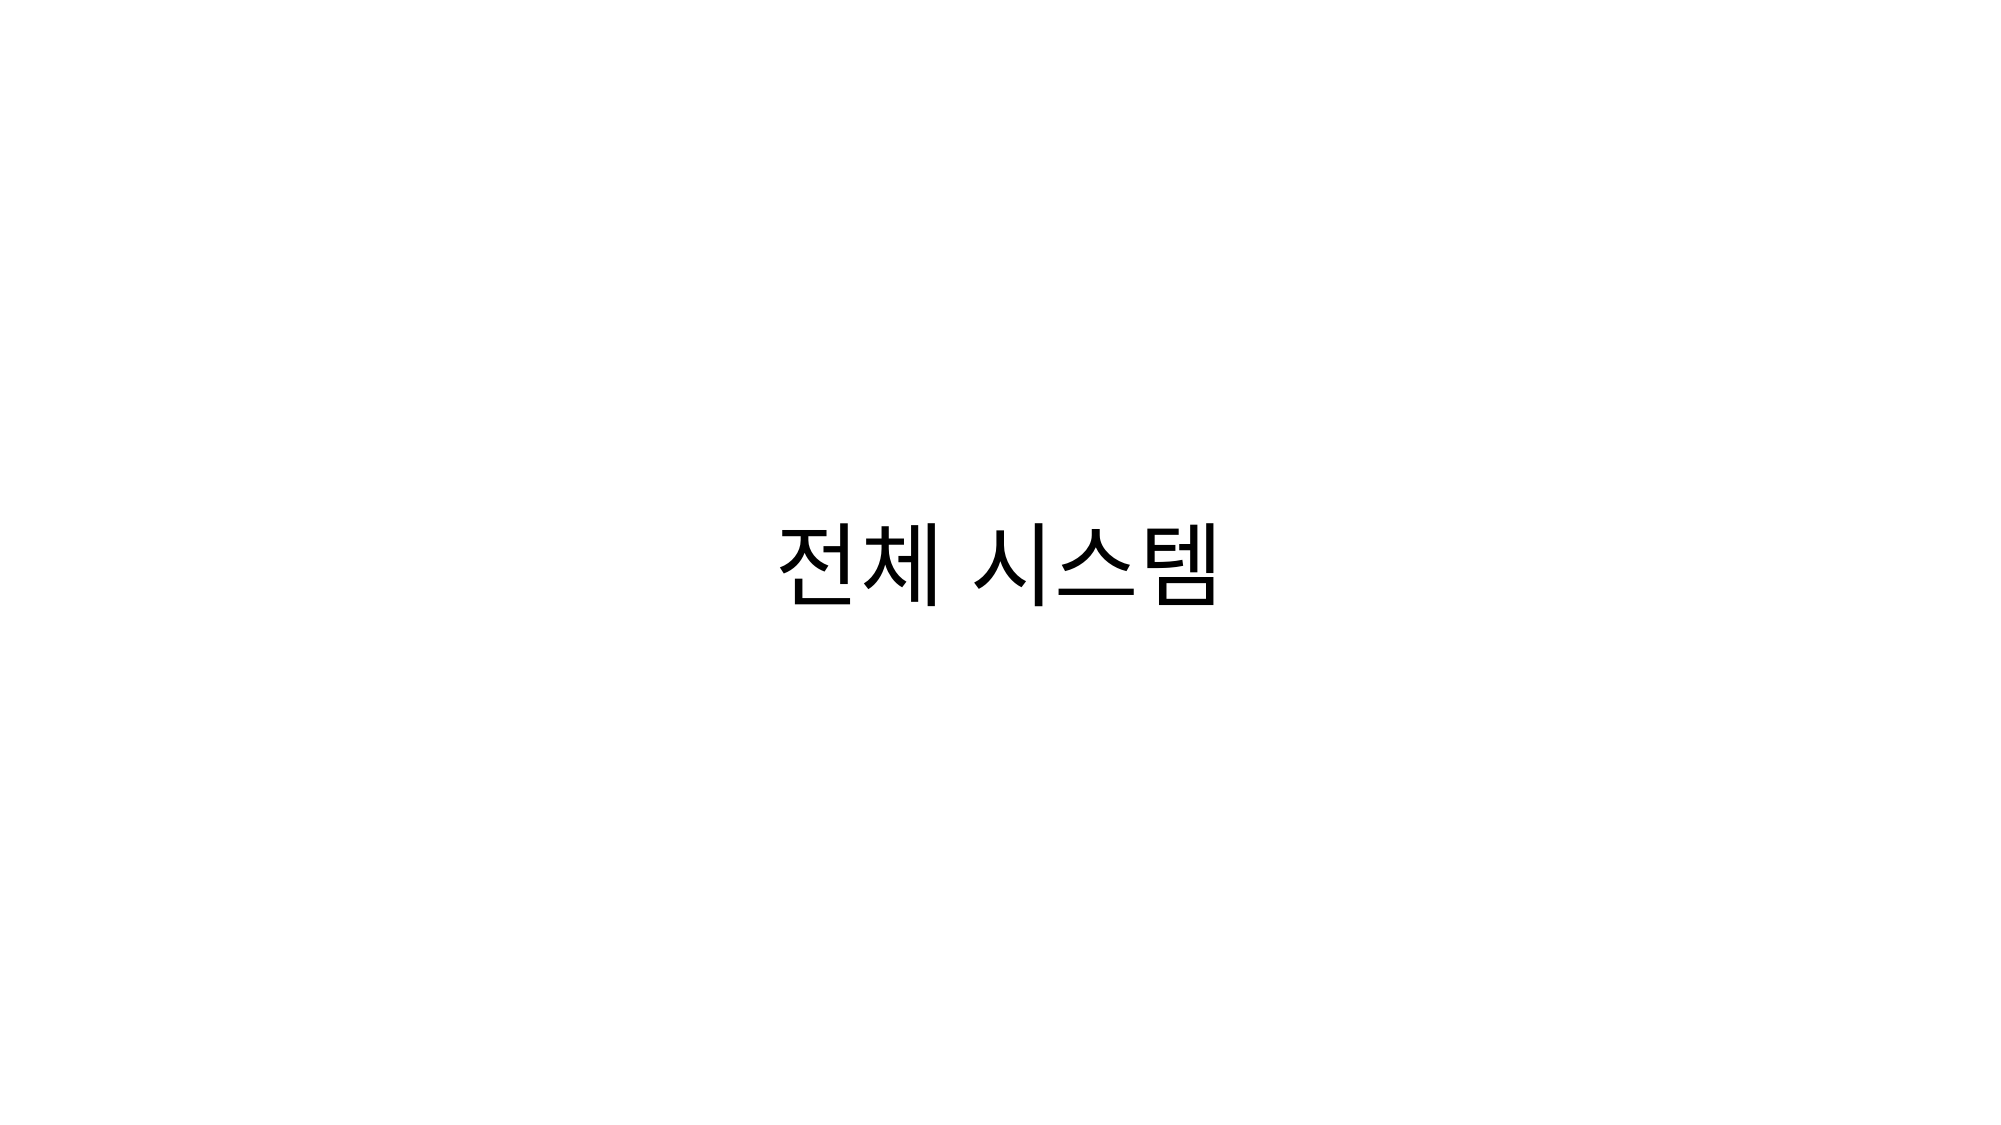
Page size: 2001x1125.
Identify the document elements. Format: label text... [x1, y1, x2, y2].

title 전체 시스템 [150, 441, 1850, 683]
